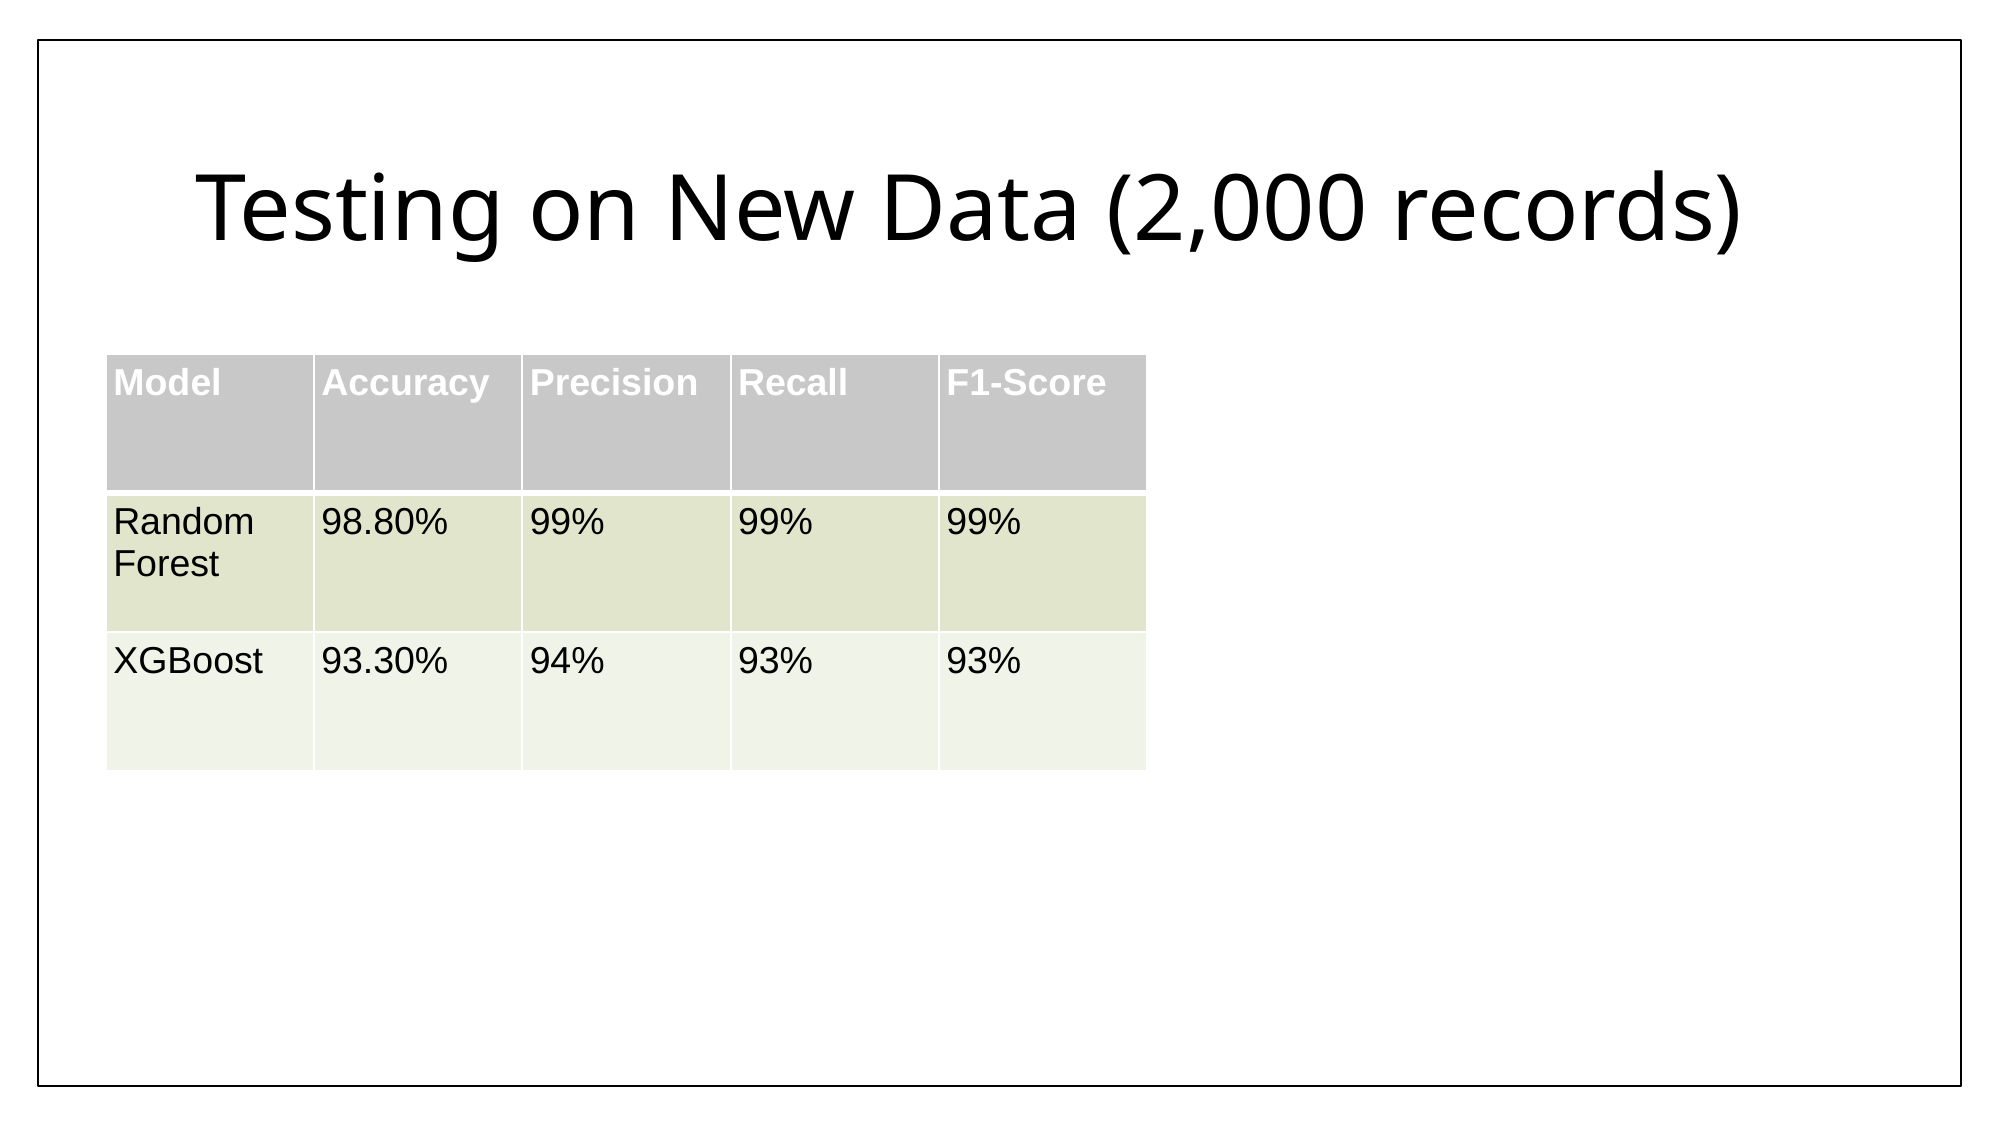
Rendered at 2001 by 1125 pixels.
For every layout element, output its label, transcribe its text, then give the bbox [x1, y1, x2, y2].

table_cell 98.80% [315, 496, 521, 631]
table_cell XGBoost [107, 633, 313, 770]
table_cell 99% [940, 496, 1146, 631]
table_cell Random Forest [107, 496, 313, 631]
table_cell 93.30% [315, 633, 521, 770]
table_header Precision [523, 355, 730, 490]
table_header Accuracy [315, 355, 521, 490]
table_cell 93% [732, 633, 938, 770]
table_header F1-Score [940, 355, 1146, 490]
table_cell 99% [732, 496, 938, 631]
table_header Model [107, 355, 313, 490]
table_cell 99% [523, 496, 730, 631]
table_cell 93% [940, 633, 1146, 770]
table_header Recall [732, 355, 938, 490]
title Testing on New Data (2,000 records) [186, 99, 1808, 323]
table_cell 94% [523, 633, 730, 770]
